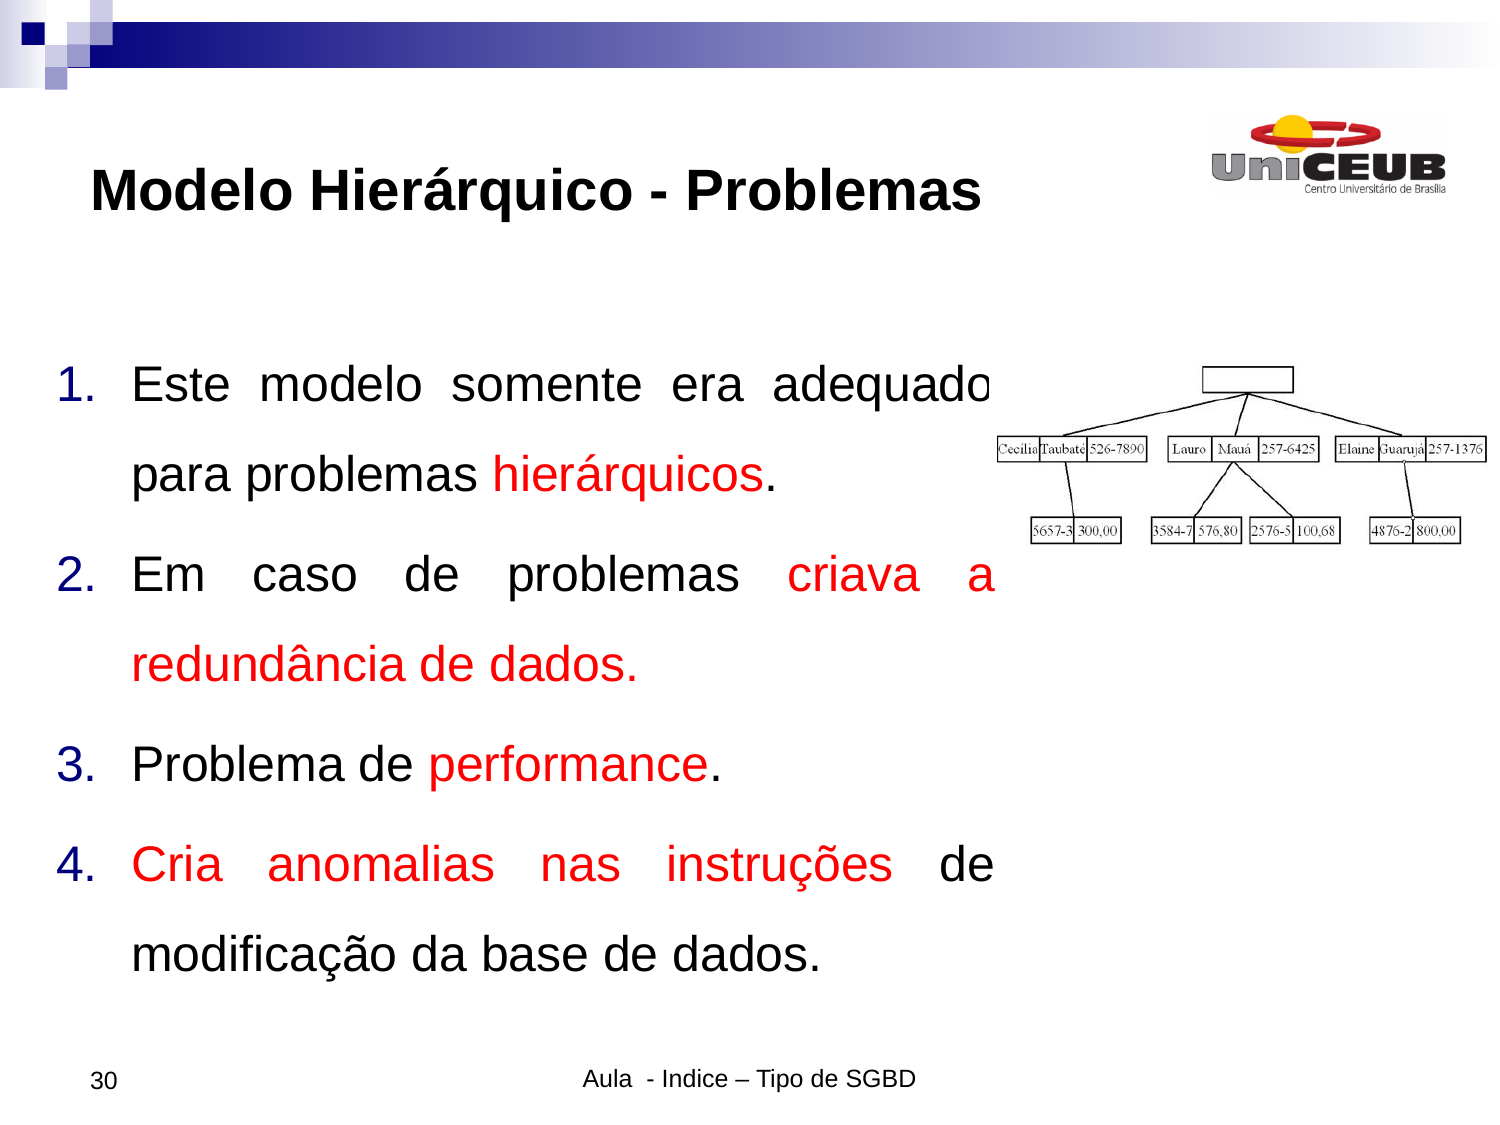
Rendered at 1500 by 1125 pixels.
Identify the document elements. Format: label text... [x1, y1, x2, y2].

slide_number ‹#› [75, 1024, 425, 1103]
picture [1210, 113, 1448, 195]
list Este modelo somente era adequado para problemas hierárquicos. Em caso de problemas criava a redundância de dados. Problema de performance. Cria anomalias nas instruções de modificação da base de dados. [41, 314, 1010, 940]
picture [989, 349, 1500, 551]
title Modelo Hierárquico - Problemas [75, 75, 1425, 300]
footer Aula - Indice – Tipo de SGBD [512, 1025, 988, 1100]
